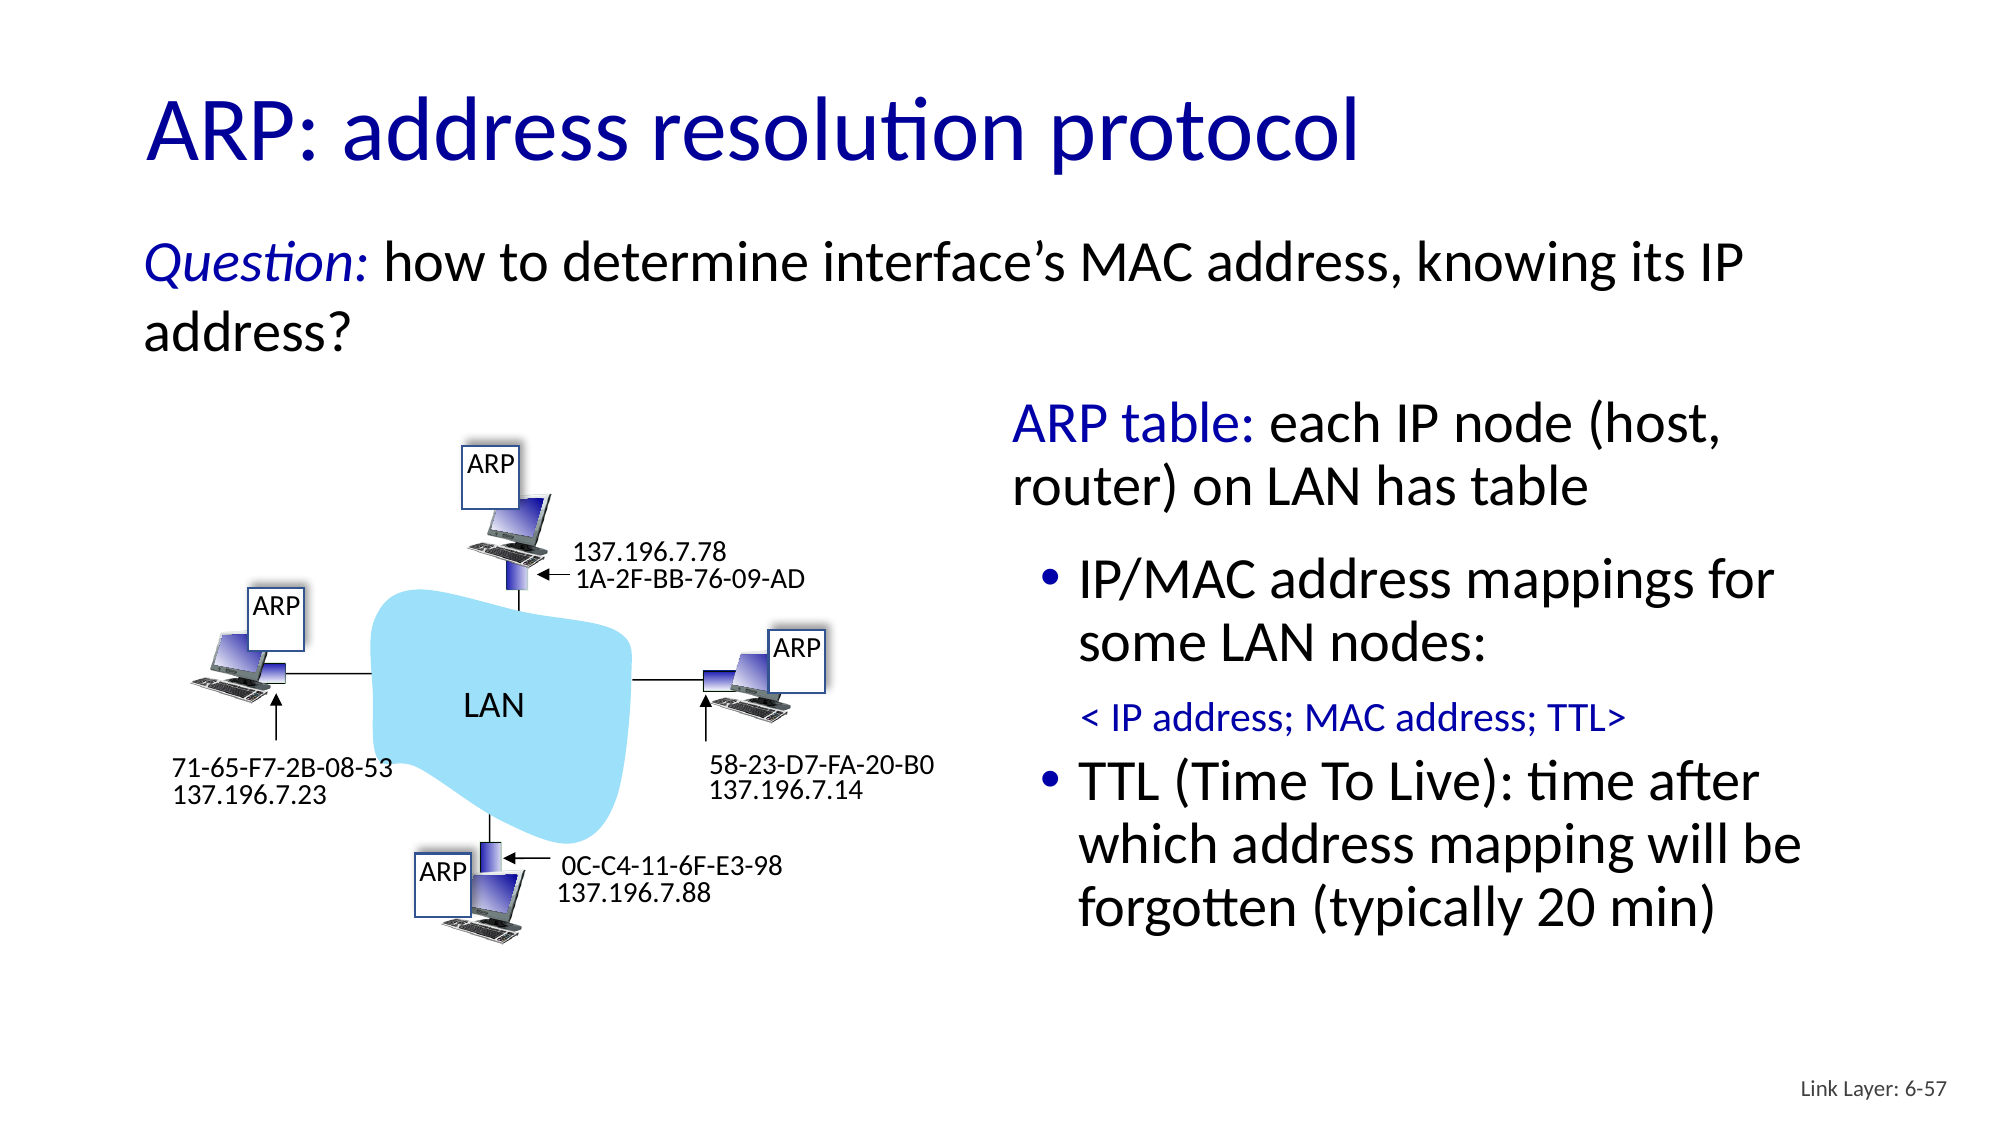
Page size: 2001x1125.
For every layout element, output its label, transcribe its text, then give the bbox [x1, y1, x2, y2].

text_box ARP table: each IP node (host, router) on LAN has table [997, 384, 1850, 541]
text_box Question: how to determine interface’s MAC address, knowing its IP address? [129, 215, 1940, 371]
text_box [237, 436, 837, 917]
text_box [155, 490, 951, 950]
title ARP: address resolution protocol [131, 57, 1857, 205]
slide_number Link Layer: 6-57 [1512, 1056, 1963, 1117]
text_box IP/MAC address mappings for some LAN nodes: < IP address; MAC address; TTL> TTL (Time To Live): time after which address mapping will be forgotten (typically 20 min) [949, 541, 1847, 1018]
